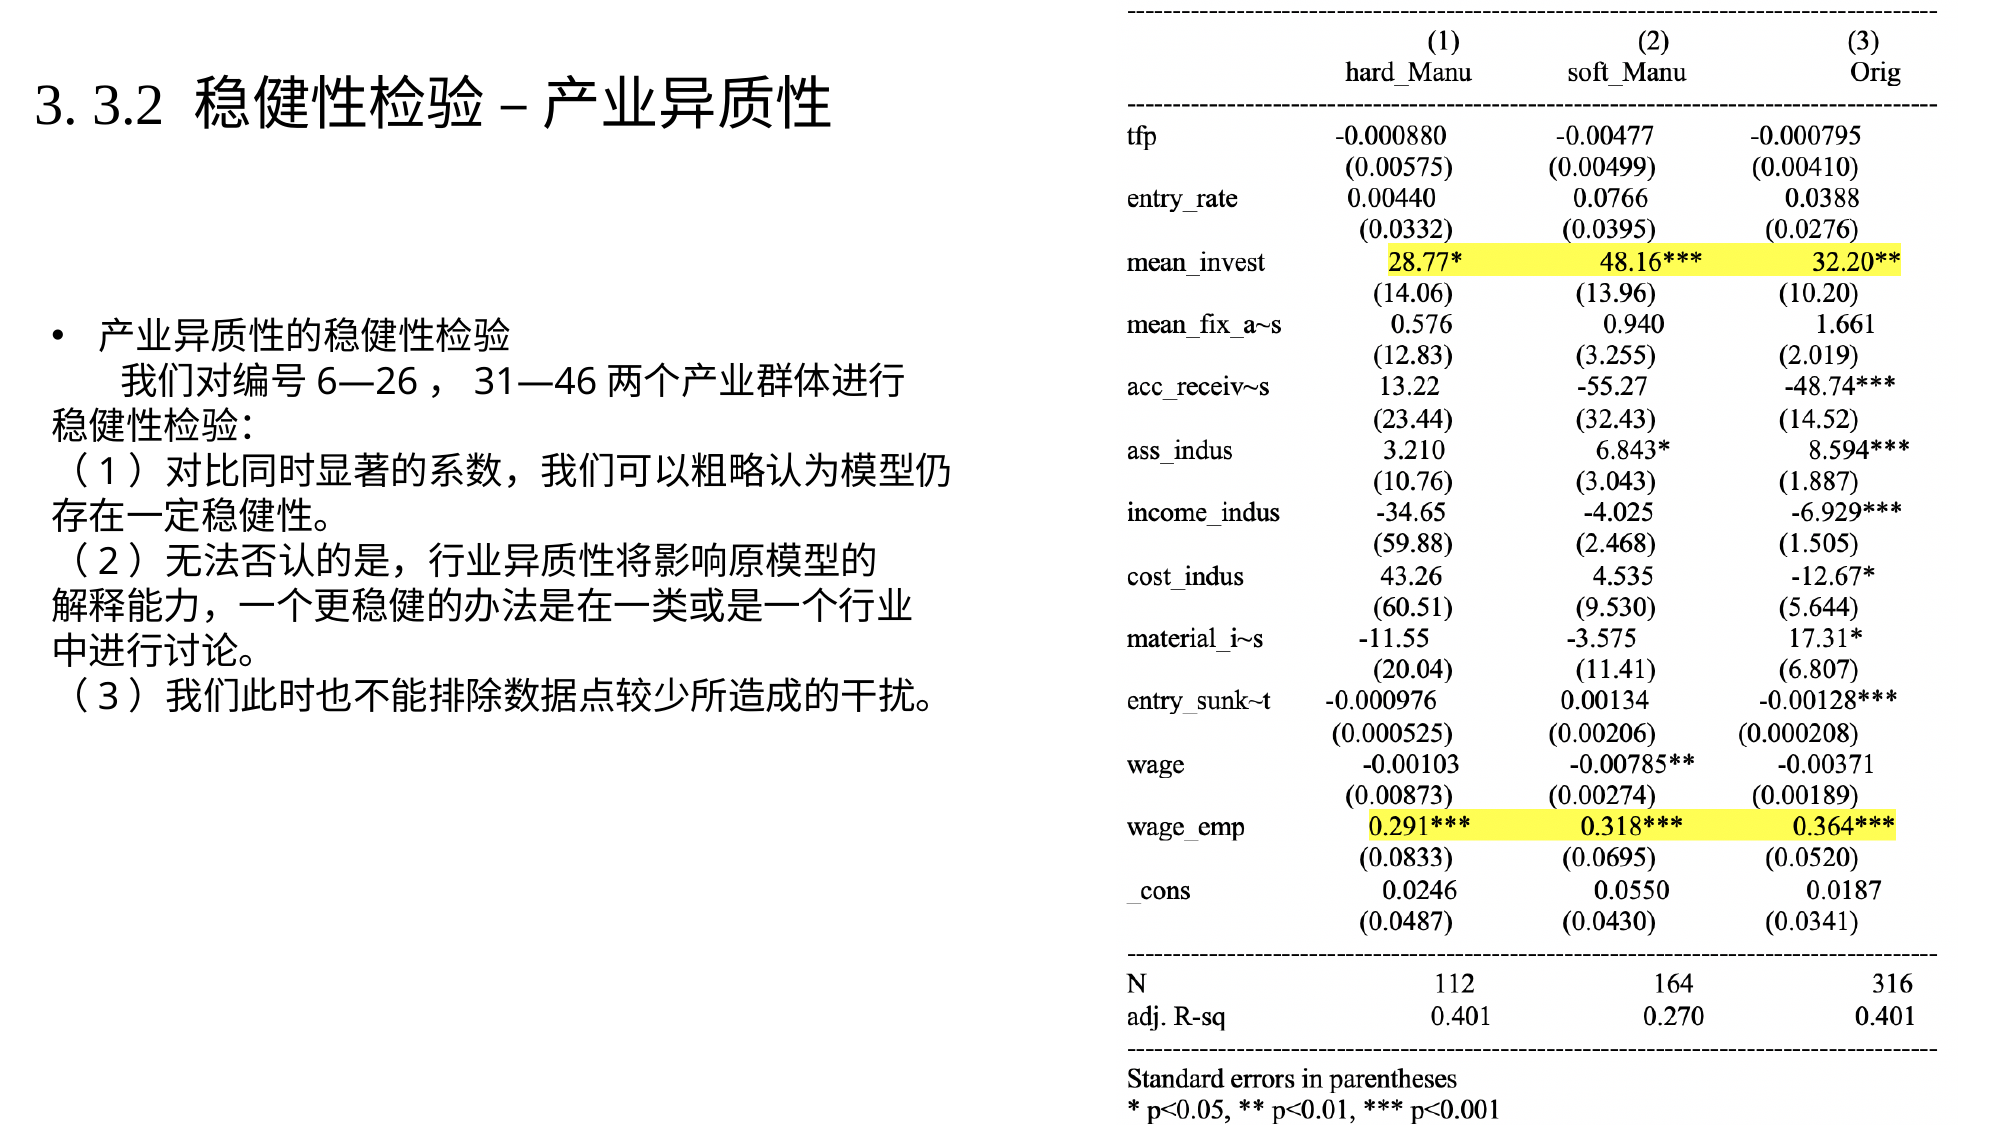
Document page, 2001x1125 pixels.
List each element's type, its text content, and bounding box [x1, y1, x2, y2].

text_box 3. 3.2 稳健性检验 – 产业异质性 [19, 58, 849, 144]
text_box 产业异质性的稳健性检验 我们对编号6—26，31—46两个产业群体进行 稳健性检验： （1）对比同时显著的系数，我们可以粗略认为模型仍 存在一定稳健性。 （2）无法否认的是，行业异质性将影响原模型的 解释能力，一个更稳健的办法是在一类或是一个行业 中进行讨论。 （3）我们此时也不能排除数据点较少所造成的干扰。 [36, 304, 969, 725]
picture [1116, 0, 1958, 1125]
